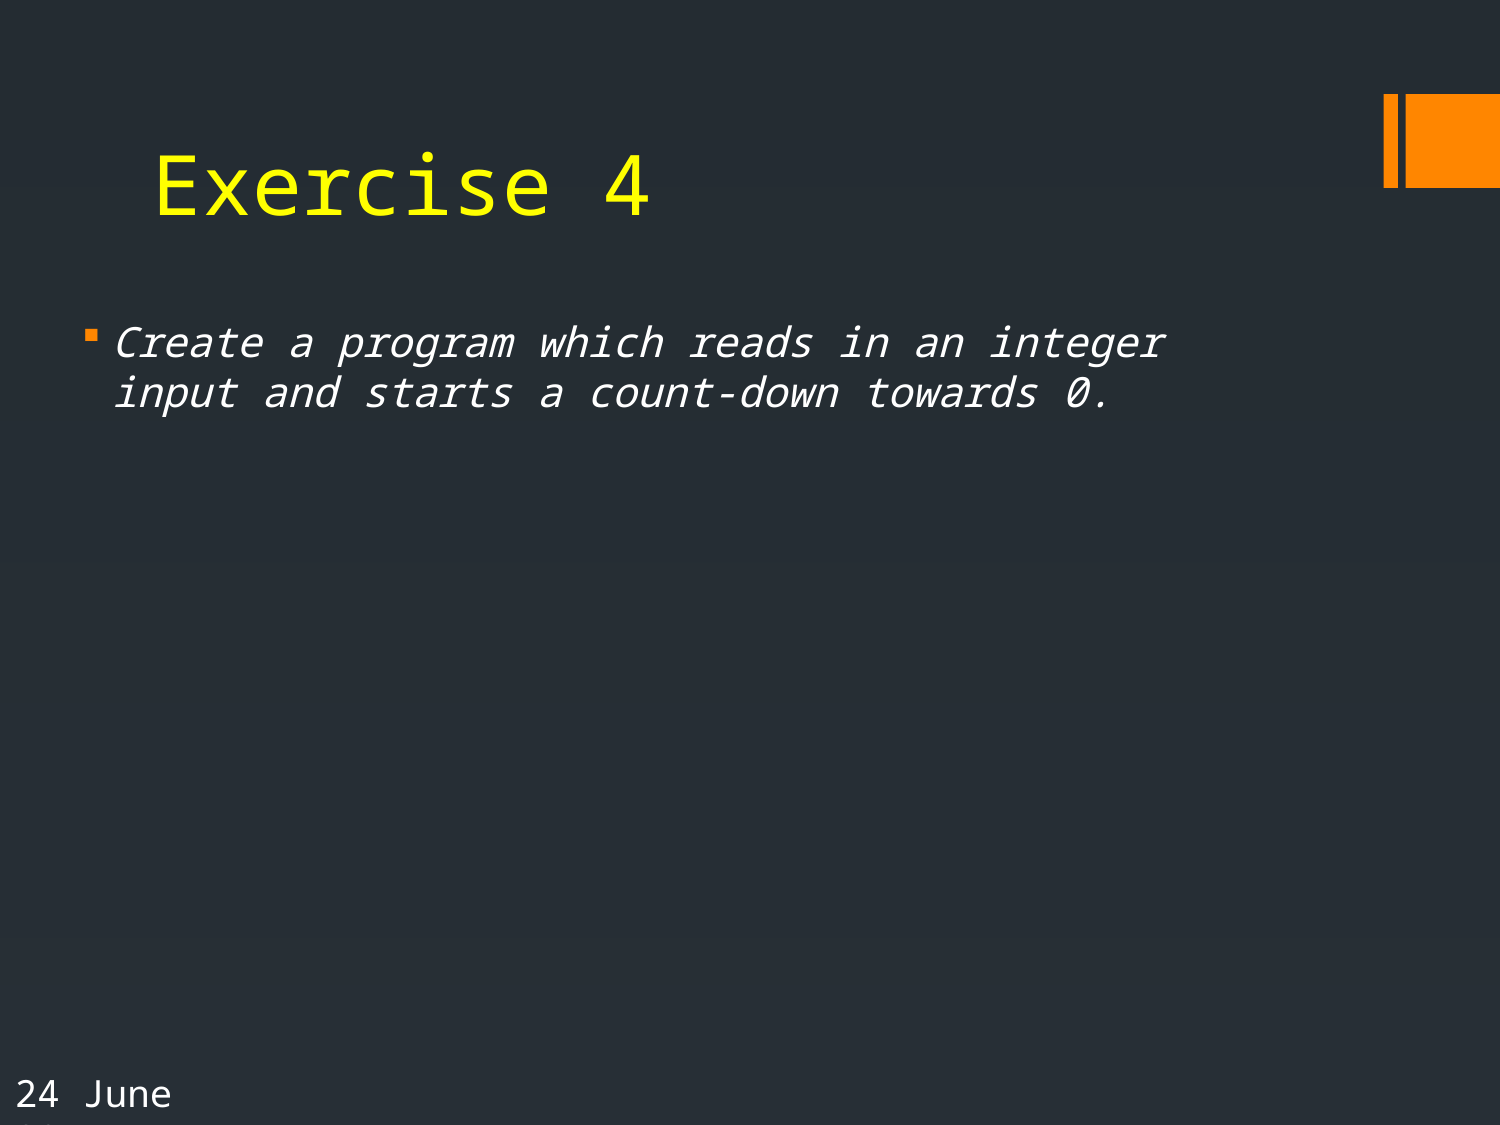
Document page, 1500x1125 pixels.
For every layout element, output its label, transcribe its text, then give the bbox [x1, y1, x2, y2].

list Create a program which reads in an integer input and starts a count-down towards 0. [59, 249, 1260, 1025]
title Exercise 4 [137, 50, 1338, 240]
